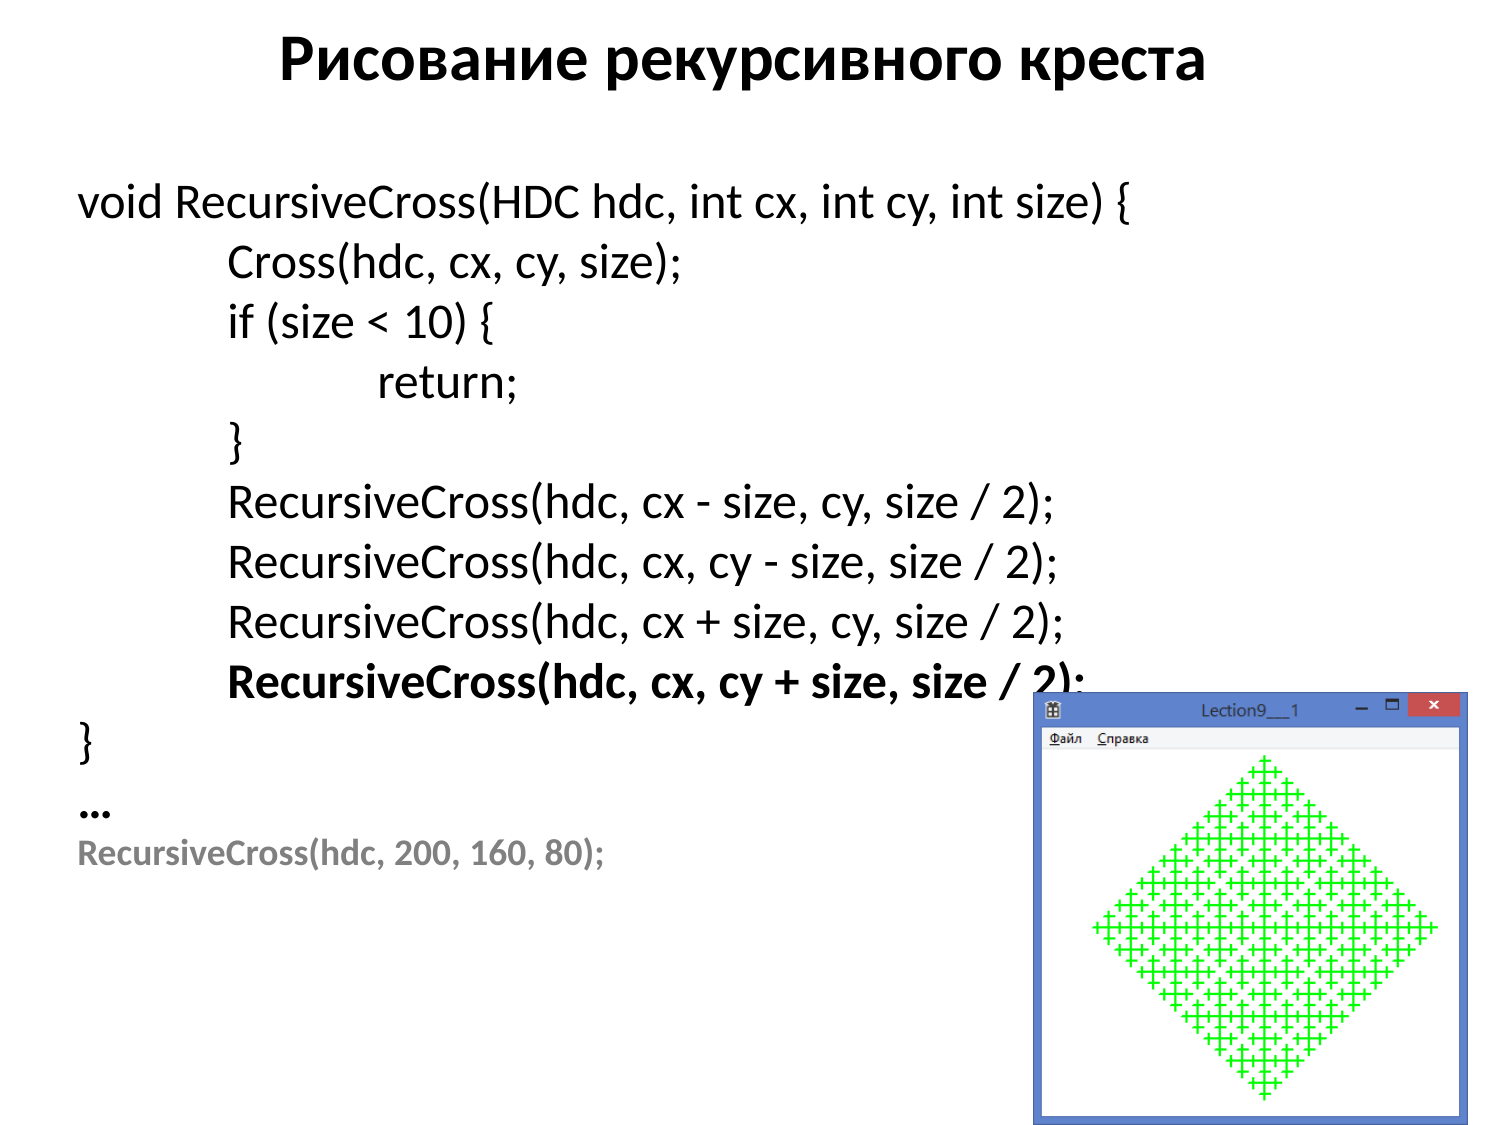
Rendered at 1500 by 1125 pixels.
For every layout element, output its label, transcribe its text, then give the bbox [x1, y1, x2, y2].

picture [1033, 692, 1468, 1125]
title Рисование рекурсивного креста [29, 19, 1459, 88]
text_box void RecursiveCross(HDC hdc, int cx, int cy, int size) { Cross(hdc, cx, cy, size); if (size < 10) { return; } RecursiveCross(hdc, cx - size, cy, size / 2); RecursiveCross(hdc, cx, cy - size, size / 2); RecursiveCross(hdc, cx + size, cy, size / 2); RecursiveCross(hdc, cx, cy + size, size / 2); } … RecursiveCross(hdc, 200, 160, 80); [62, 160, 1410, 941]
